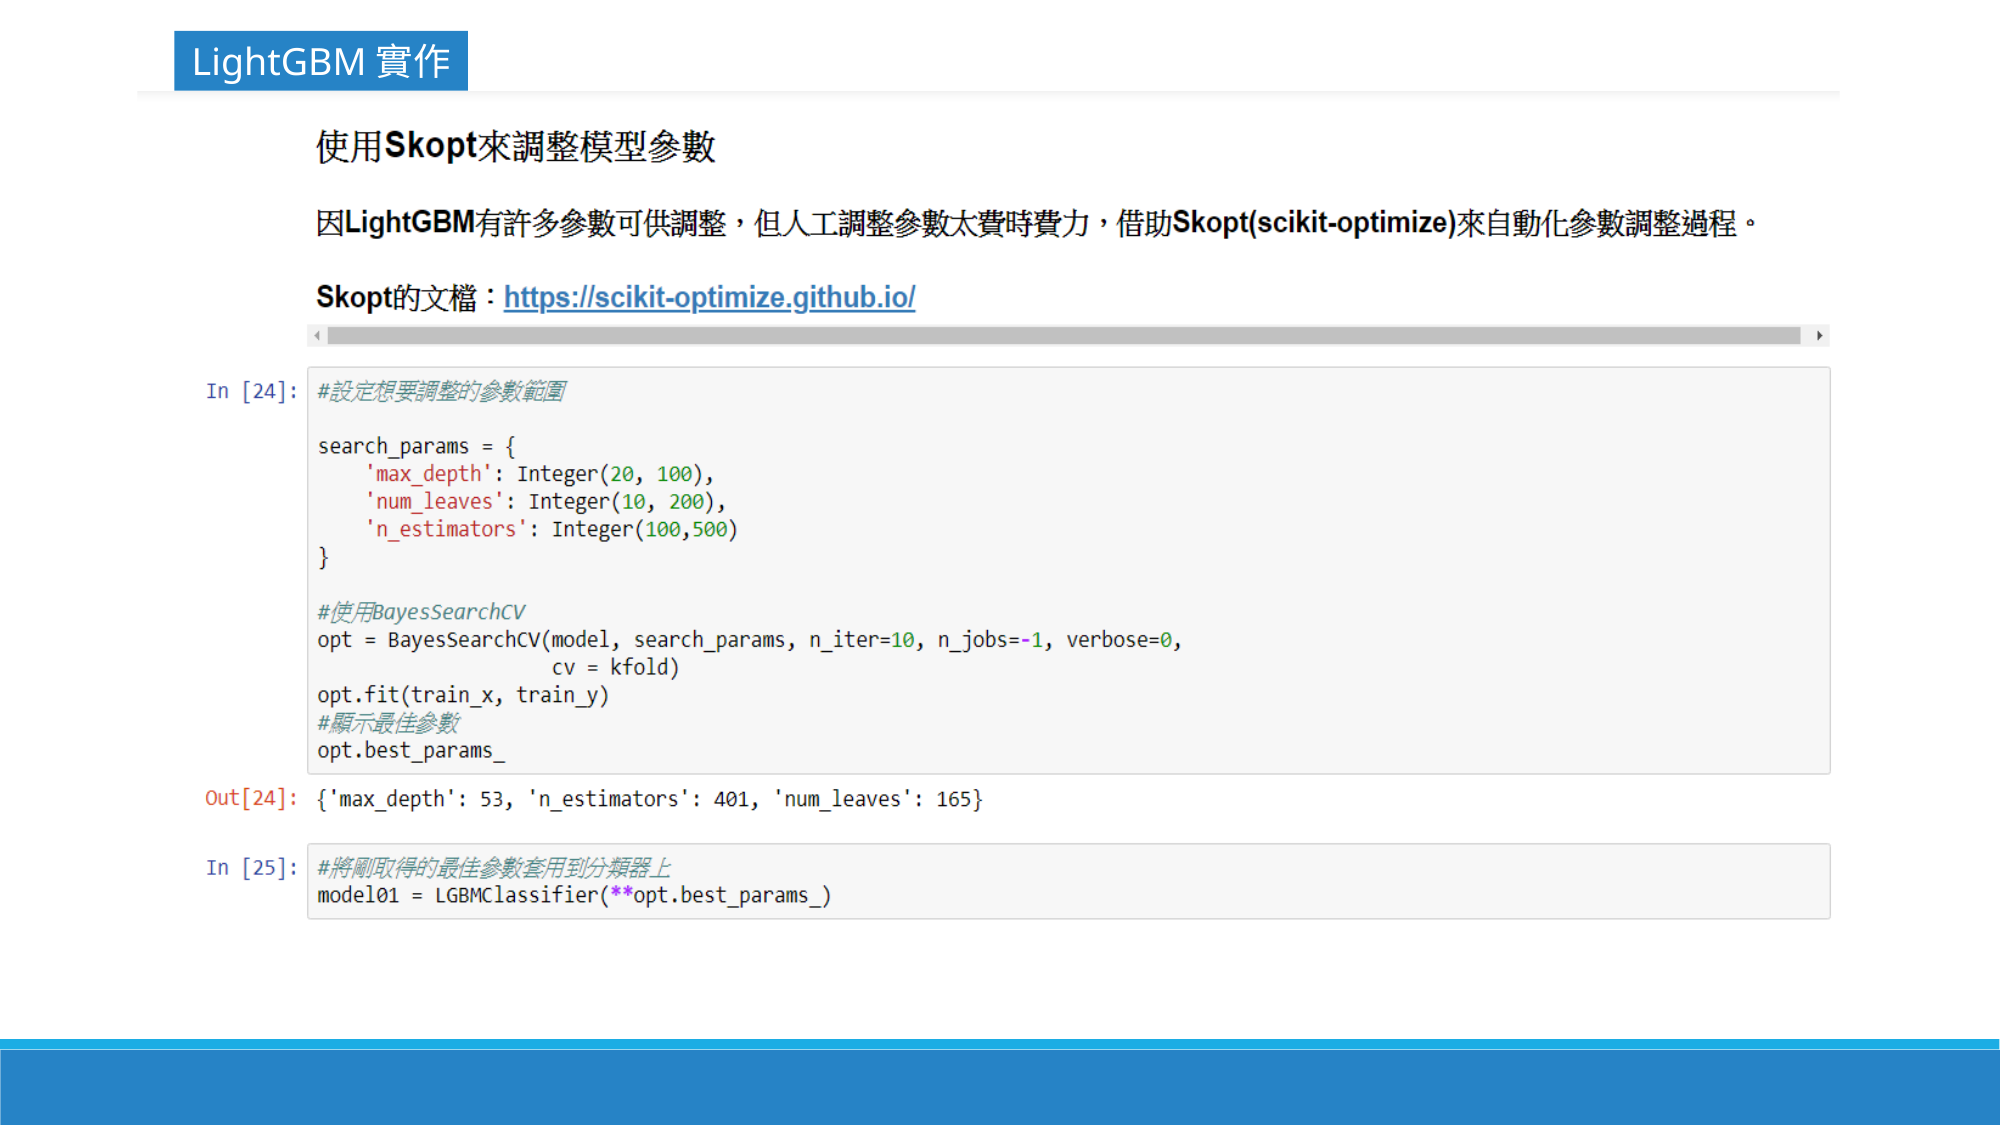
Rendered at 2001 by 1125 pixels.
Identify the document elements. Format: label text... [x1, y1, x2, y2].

text_box LightGBM實作 [174, 30, 468, 87]
picture [136, 91, 1841, 933]
